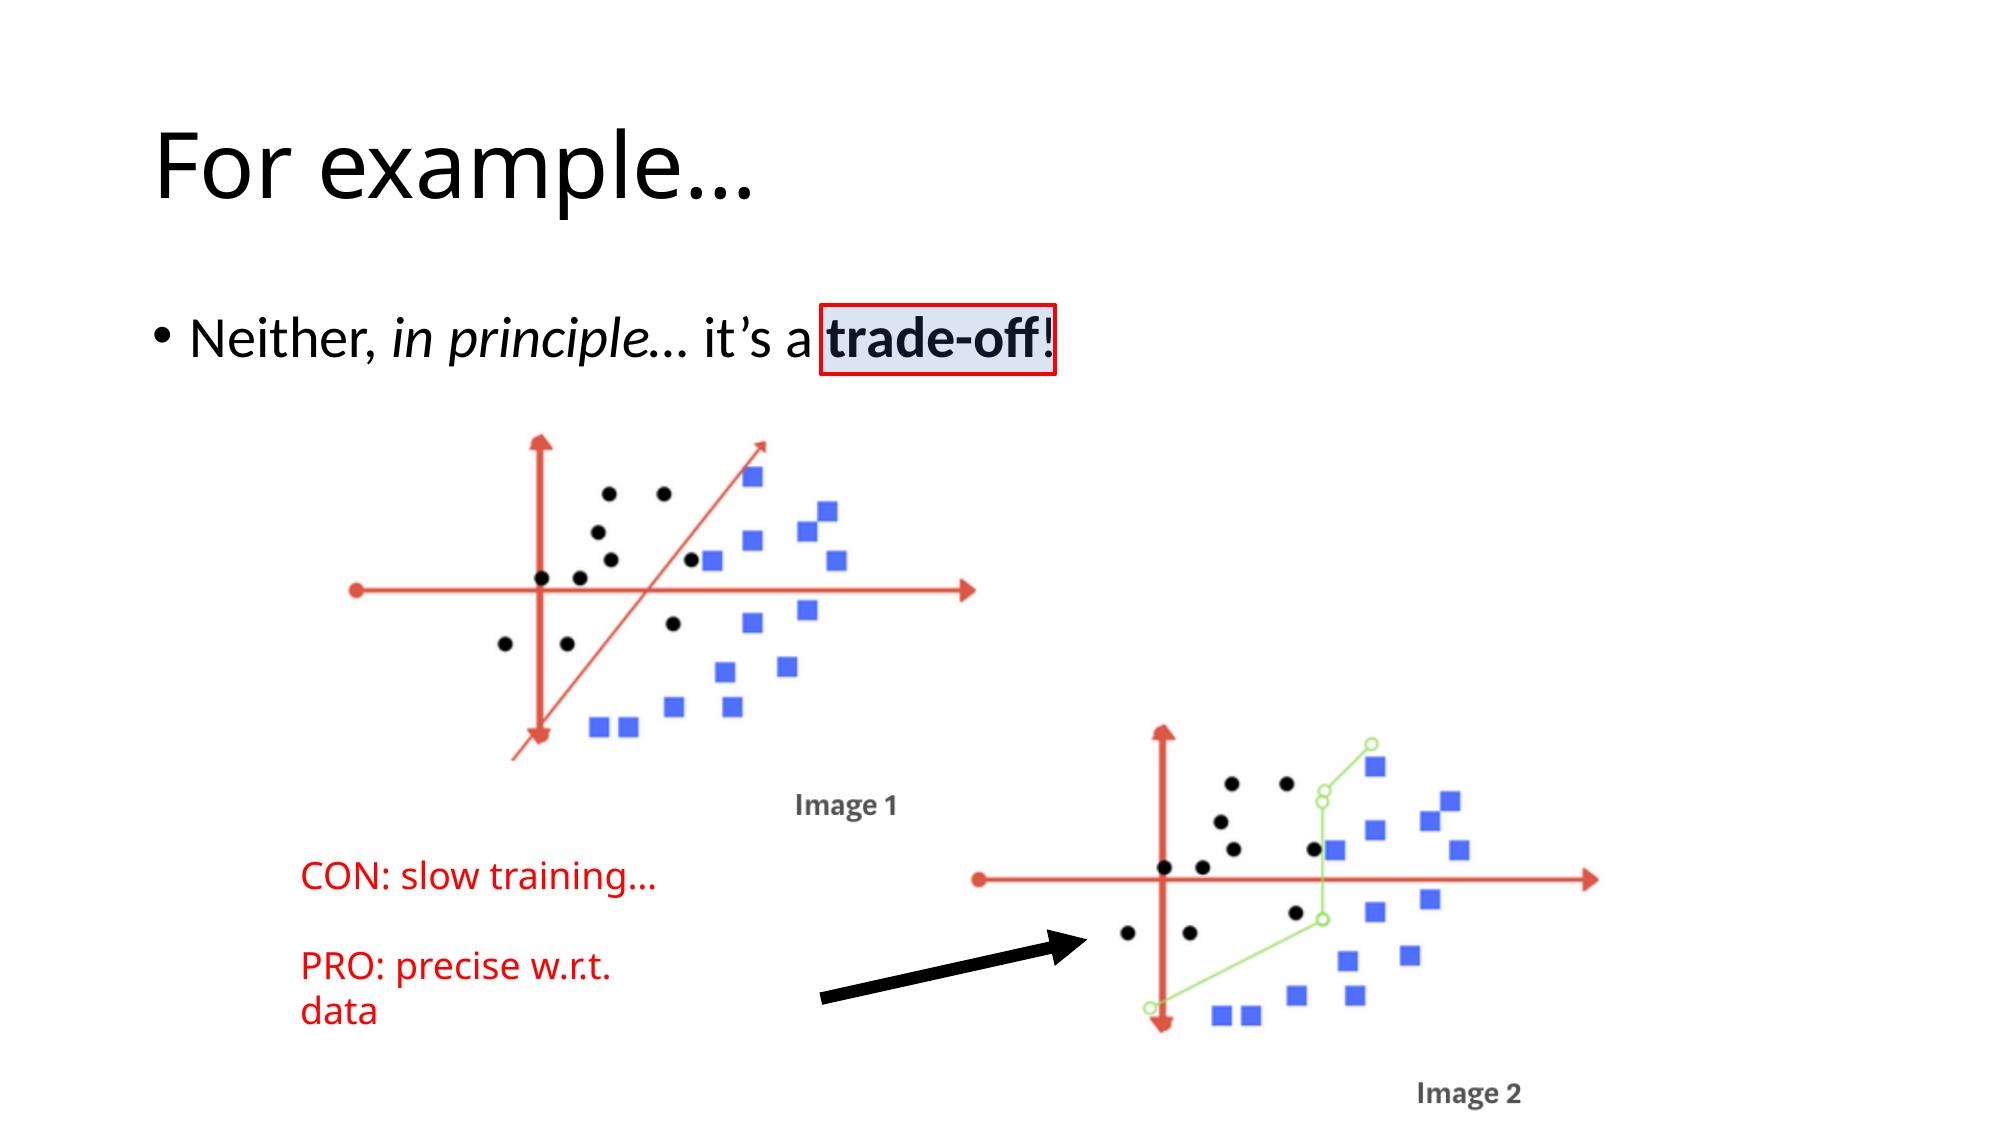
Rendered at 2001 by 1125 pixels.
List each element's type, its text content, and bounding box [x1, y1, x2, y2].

list Neither, in principle… it’s a trade-off! [137, 299, 1863, 1014]
title For example… [137, 59, 1863, 278]
picture [309, 396, 1614, 1125]
text_box CON: slow training… PRO: precise w.r.t. data [285, 844, 877, 1039]
text_box [820, 305, 1056, 375]
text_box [820, 939, 1088, 999]
